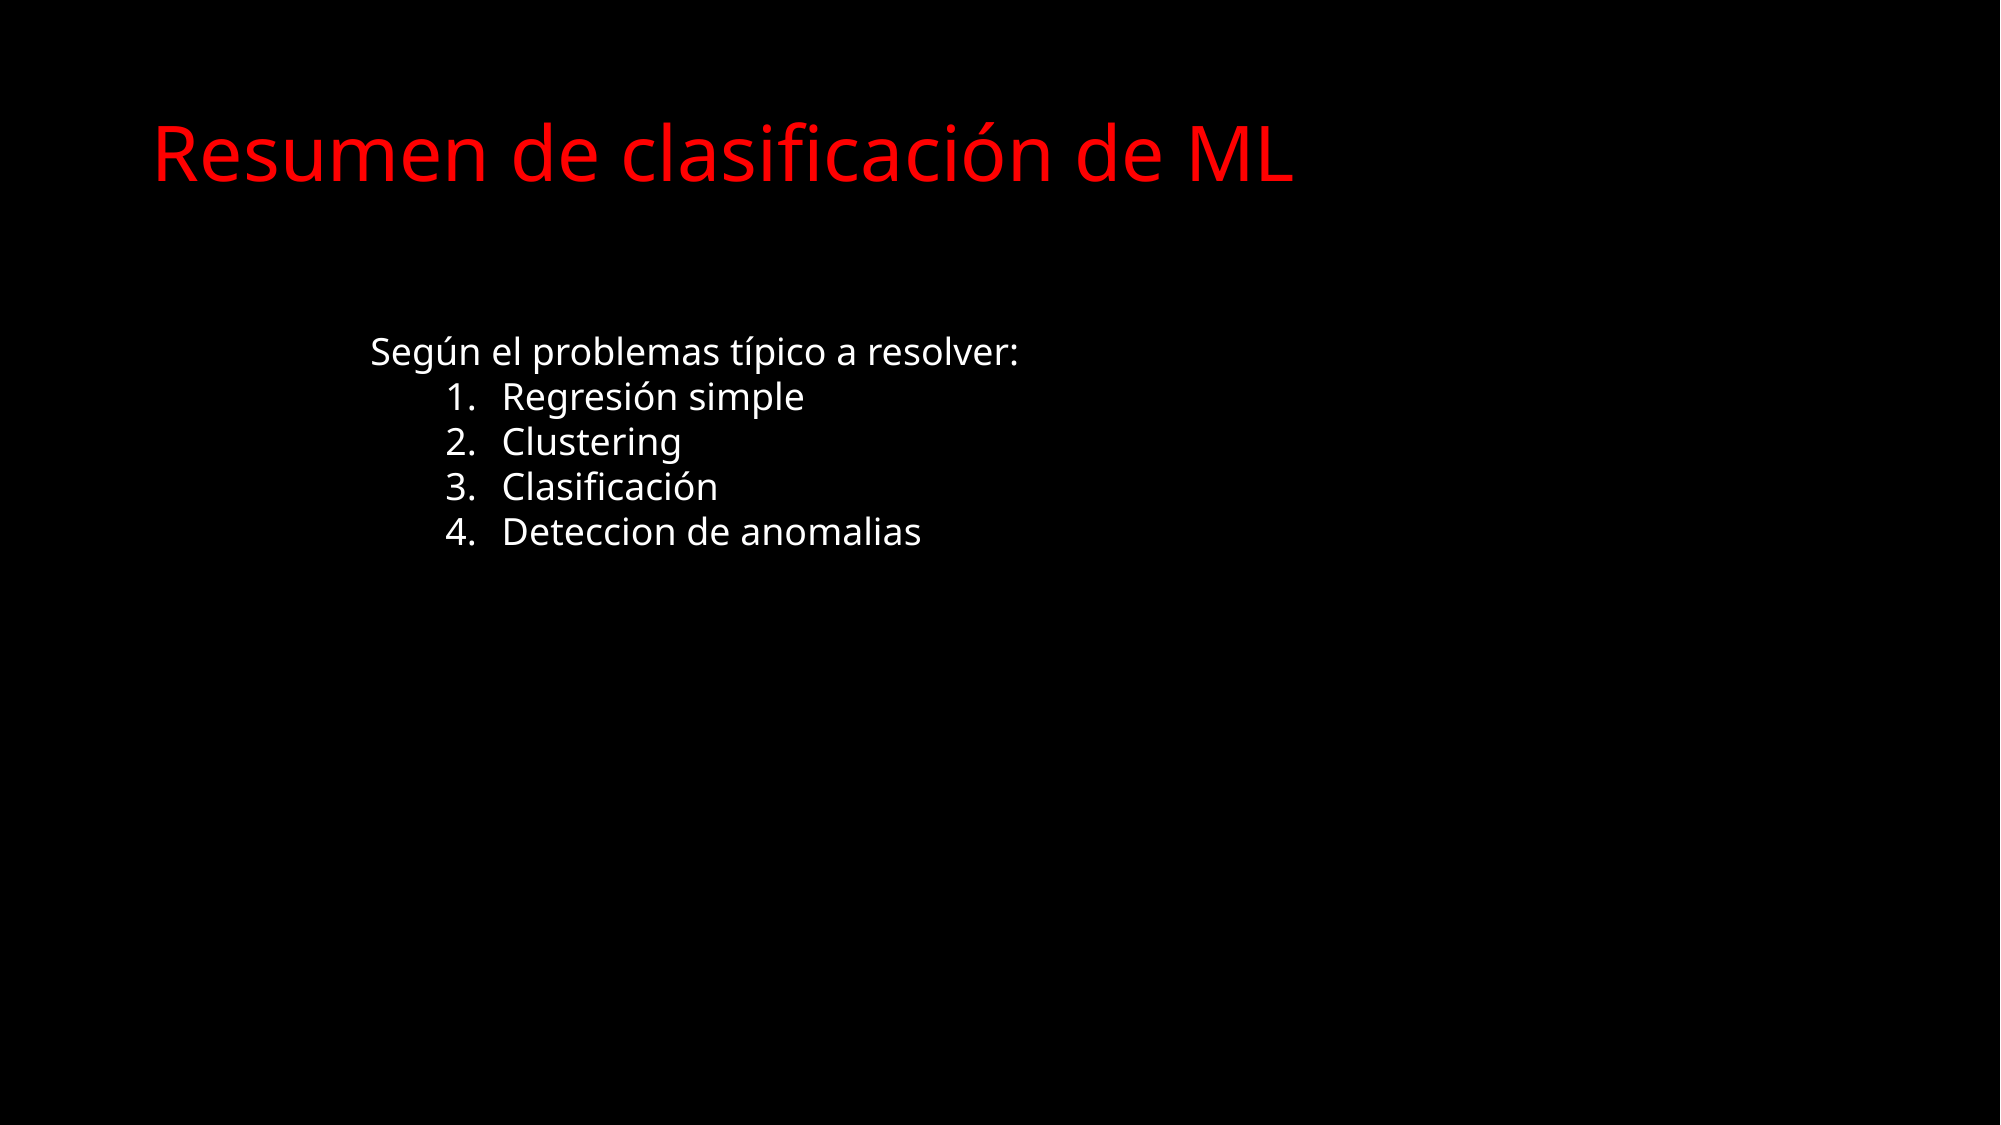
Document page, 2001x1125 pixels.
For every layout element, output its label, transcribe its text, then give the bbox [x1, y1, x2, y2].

text_box Resumen de clasificación de ML [119, 98, 1329, 214]
text_box Según el problemas típico a resolver: Regresión simple Clustering Clasificación Deteccion de anomalias [355, 320, 1356, 560]
